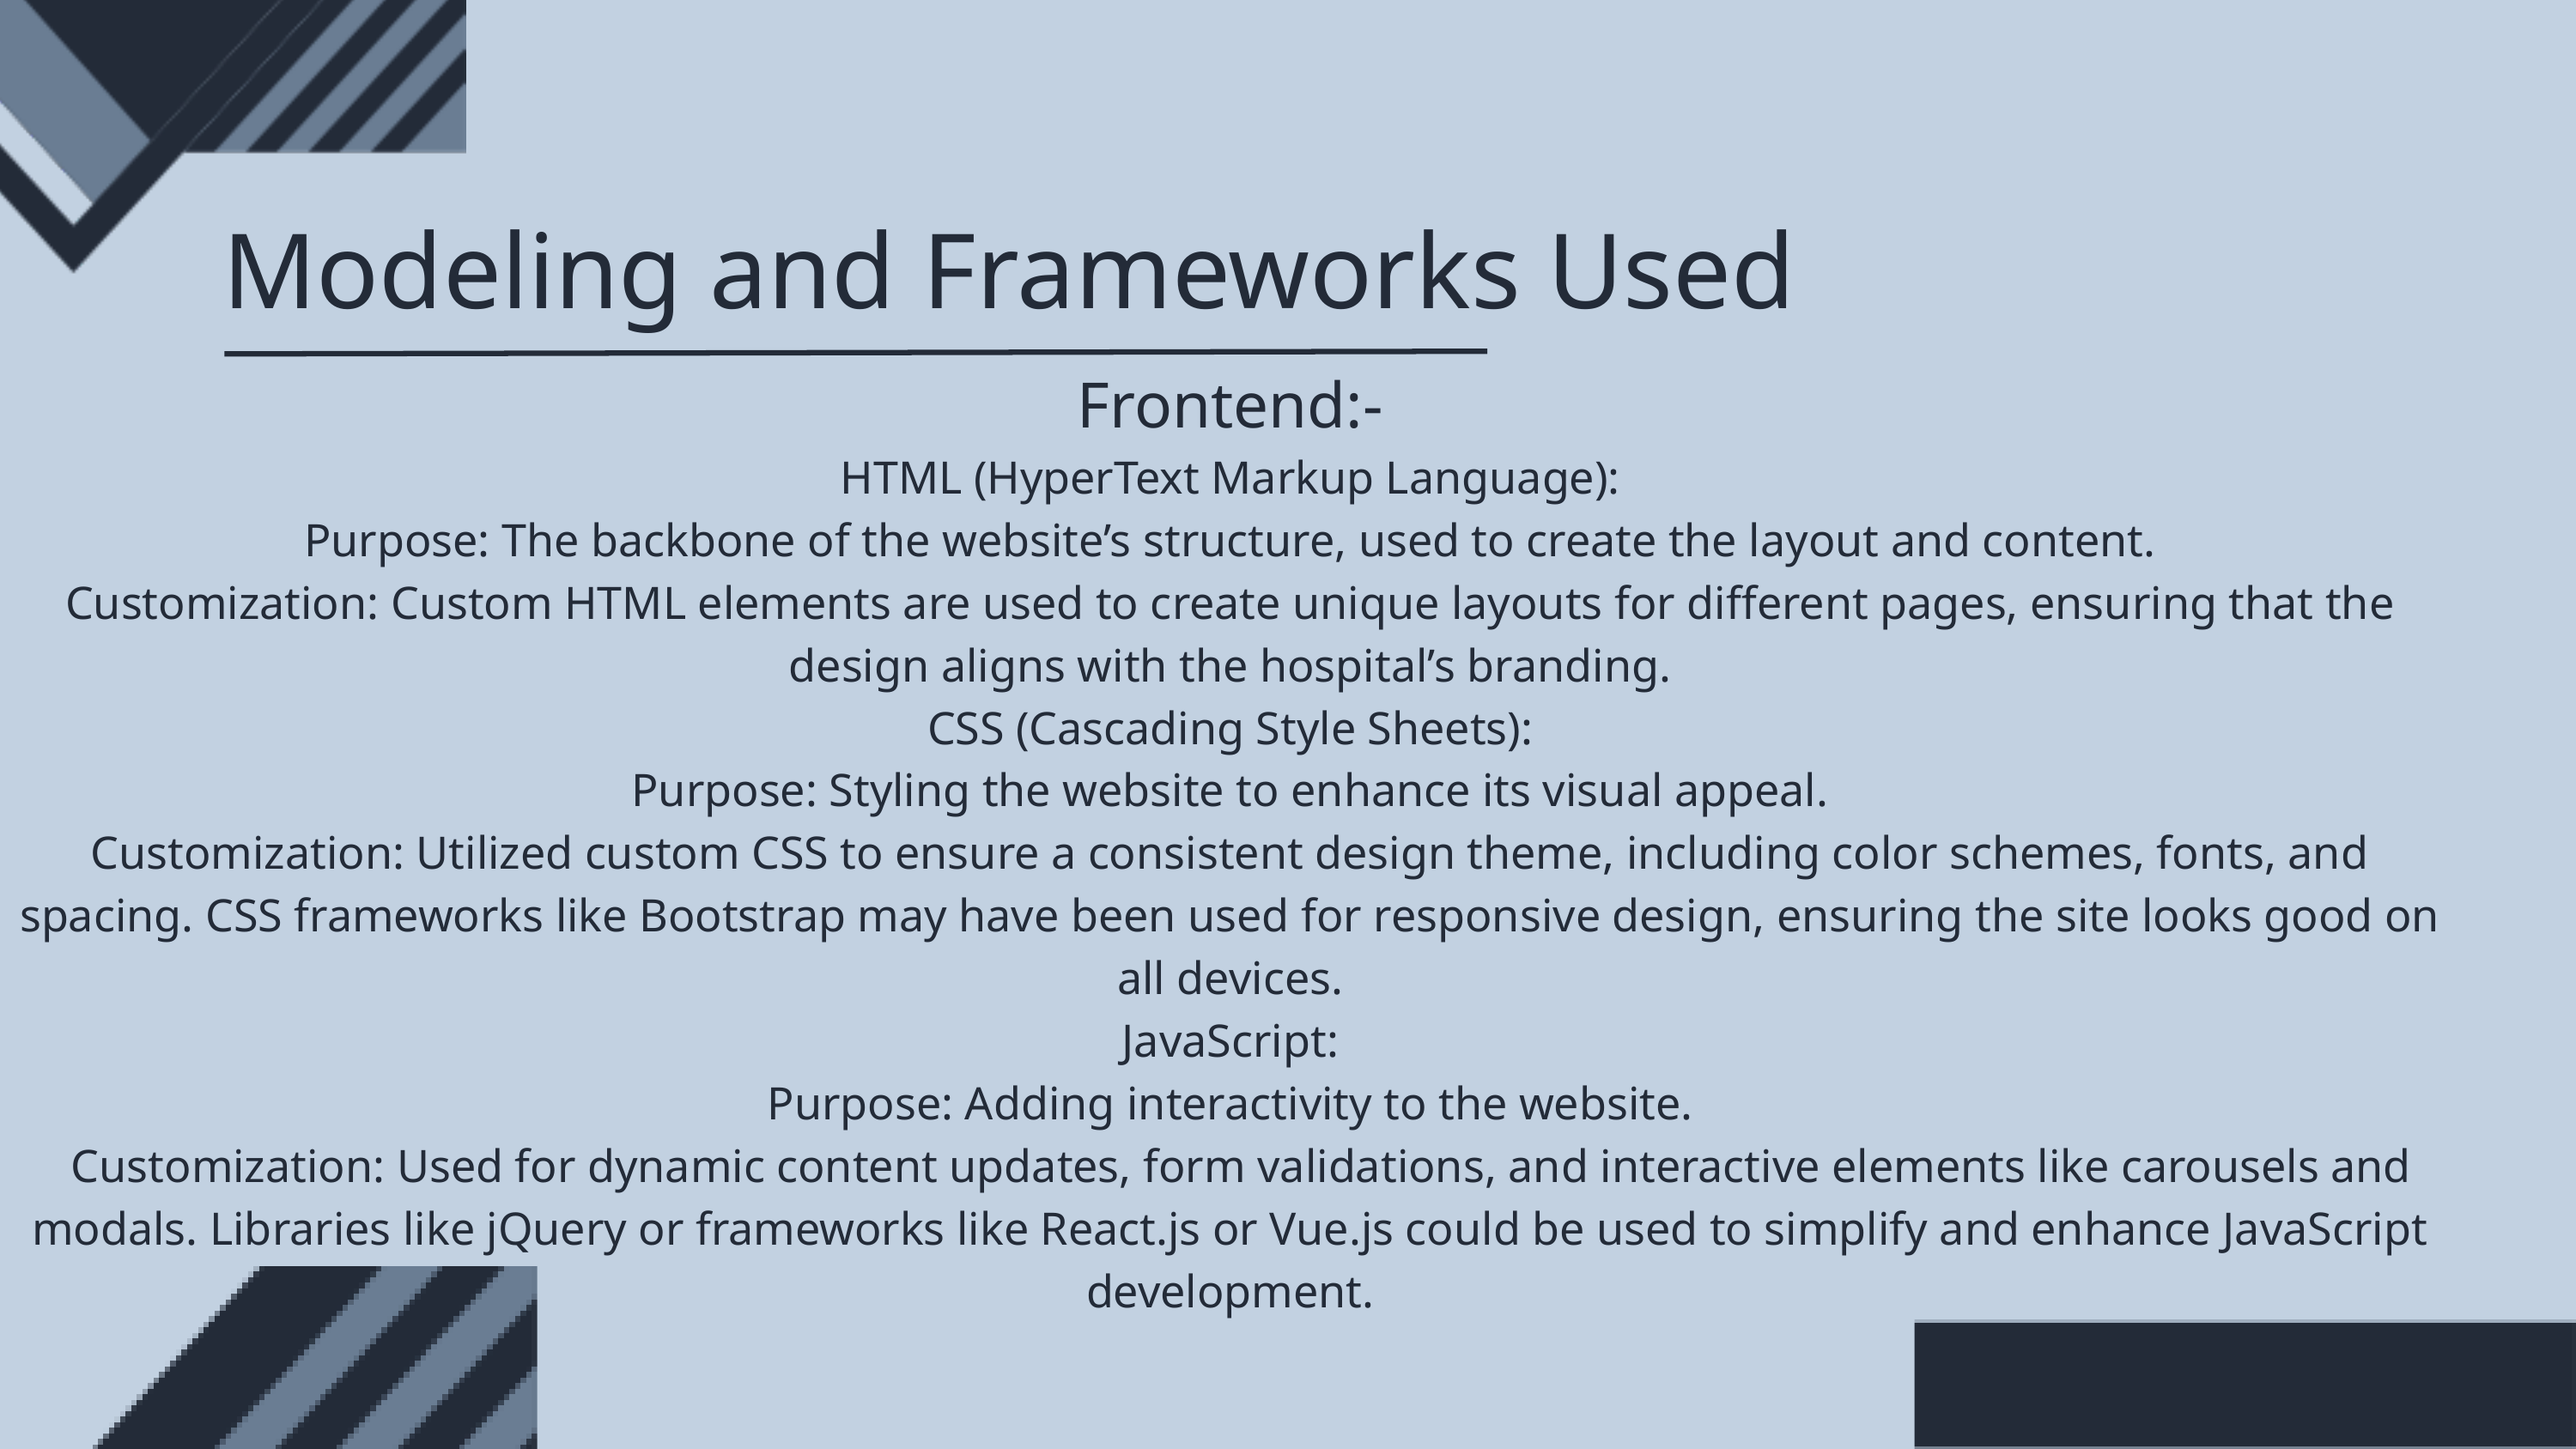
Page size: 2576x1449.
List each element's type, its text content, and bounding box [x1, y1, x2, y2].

text_box Frontend:- HTML (HyperText Markup Language): Purpose: The backbone of the website’s structure, used to create the layout and content. Customization: Custom HTML elements are used to create unique layouts for different pages, ensuring that the design aligns with the hospital’s branding. CSS (Cascading Style Sheets): Purpose: Styling the website to enhance its visual appeal. Customization: Utilized custom CSS to ensure a consistent design theme, including color schemes, fonts, and spacing. CSS frameworks like Bootstrap may have been used for responsive design, ensuring the site looks good on all devices. JavaScript: Purpose: Adding interactivity to the website. Customization: Used for dynamic content updates, form validations, and interactive elements like carousels and modals. Libraries like jQuery or frameworks like React.js or Vue.js could be used to simplify and enhance JavaScript development. [0, 352, 2461, 1317]
text_box [0, 0, 466, 294]
text_box [0, 1317, 538, 1449]
text_box Modeling and Frameworks Used [222, 184, 2045, 330]
text_box [1914, 1308, 2576, 1449]
